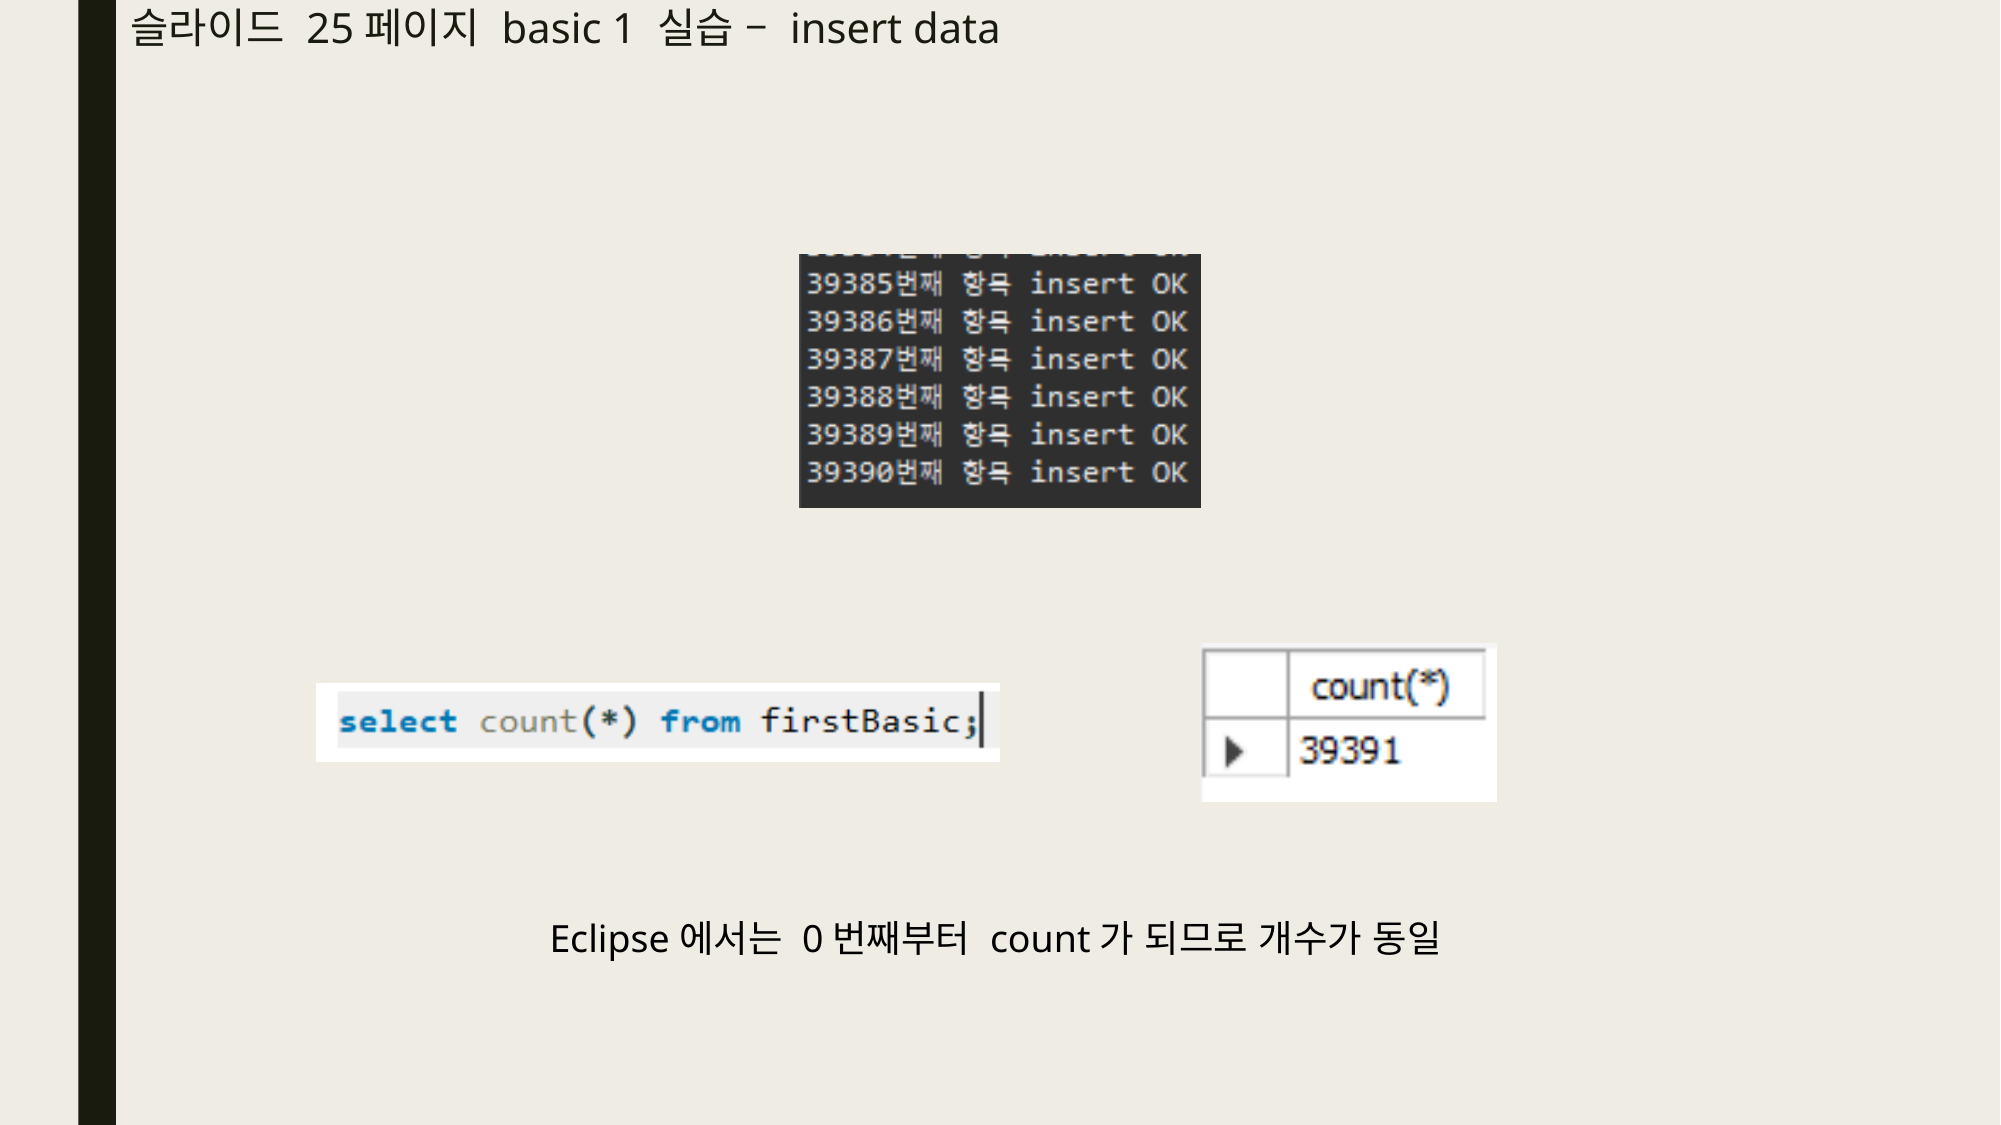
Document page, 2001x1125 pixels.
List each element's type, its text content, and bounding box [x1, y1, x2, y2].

picture [799, 254, 1201, 508]
picture [1200, 643, 1497, 803]
text_box Eclipse에서는 0번째부터 count가 되므로 개수가 동일 [534, 907, 1465, 968]
title 슬라이드 25페이지 basic 1 실습 – insert data [115, 0, 1691, 79]
picture [316, 683, 1000, 763]
